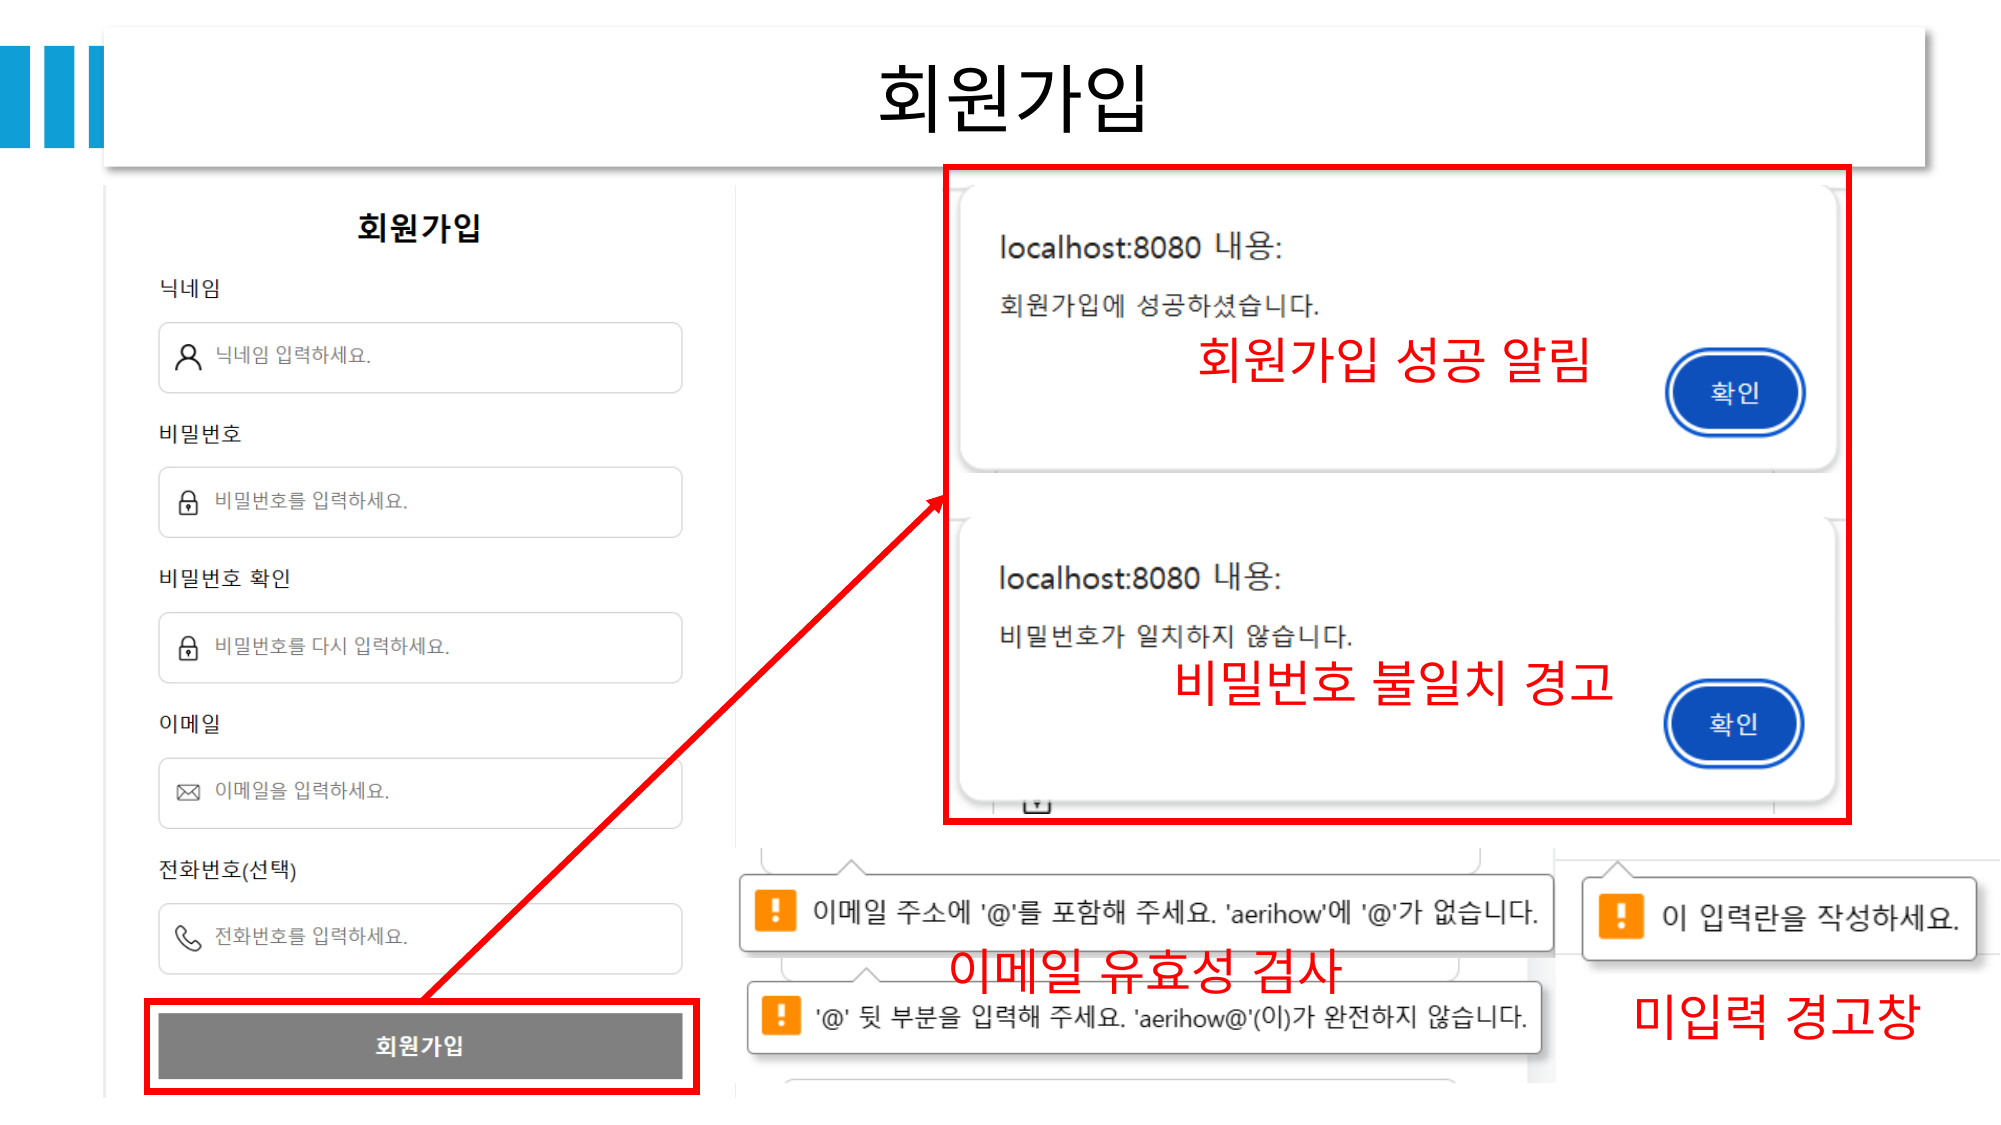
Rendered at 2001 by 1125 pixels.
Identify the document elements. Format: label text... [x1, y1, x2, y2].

picture [948, 517, 1847, 814]
text_box 미입력 경고창 [1556, 975, 2000, 1066]
text_box 회원가입 [102, 26, 1927, 168]
text_box [0, 44, 31, 150]
text_box [43, 44, 76, 150]
picture [942, 184, 1847, 474]
text_box [944, 165, 1851, 823]
text_box [87, 44, 100, 150]
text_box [421, 493, 947, 1002]
picture [103, 184, 2000, 1099]
